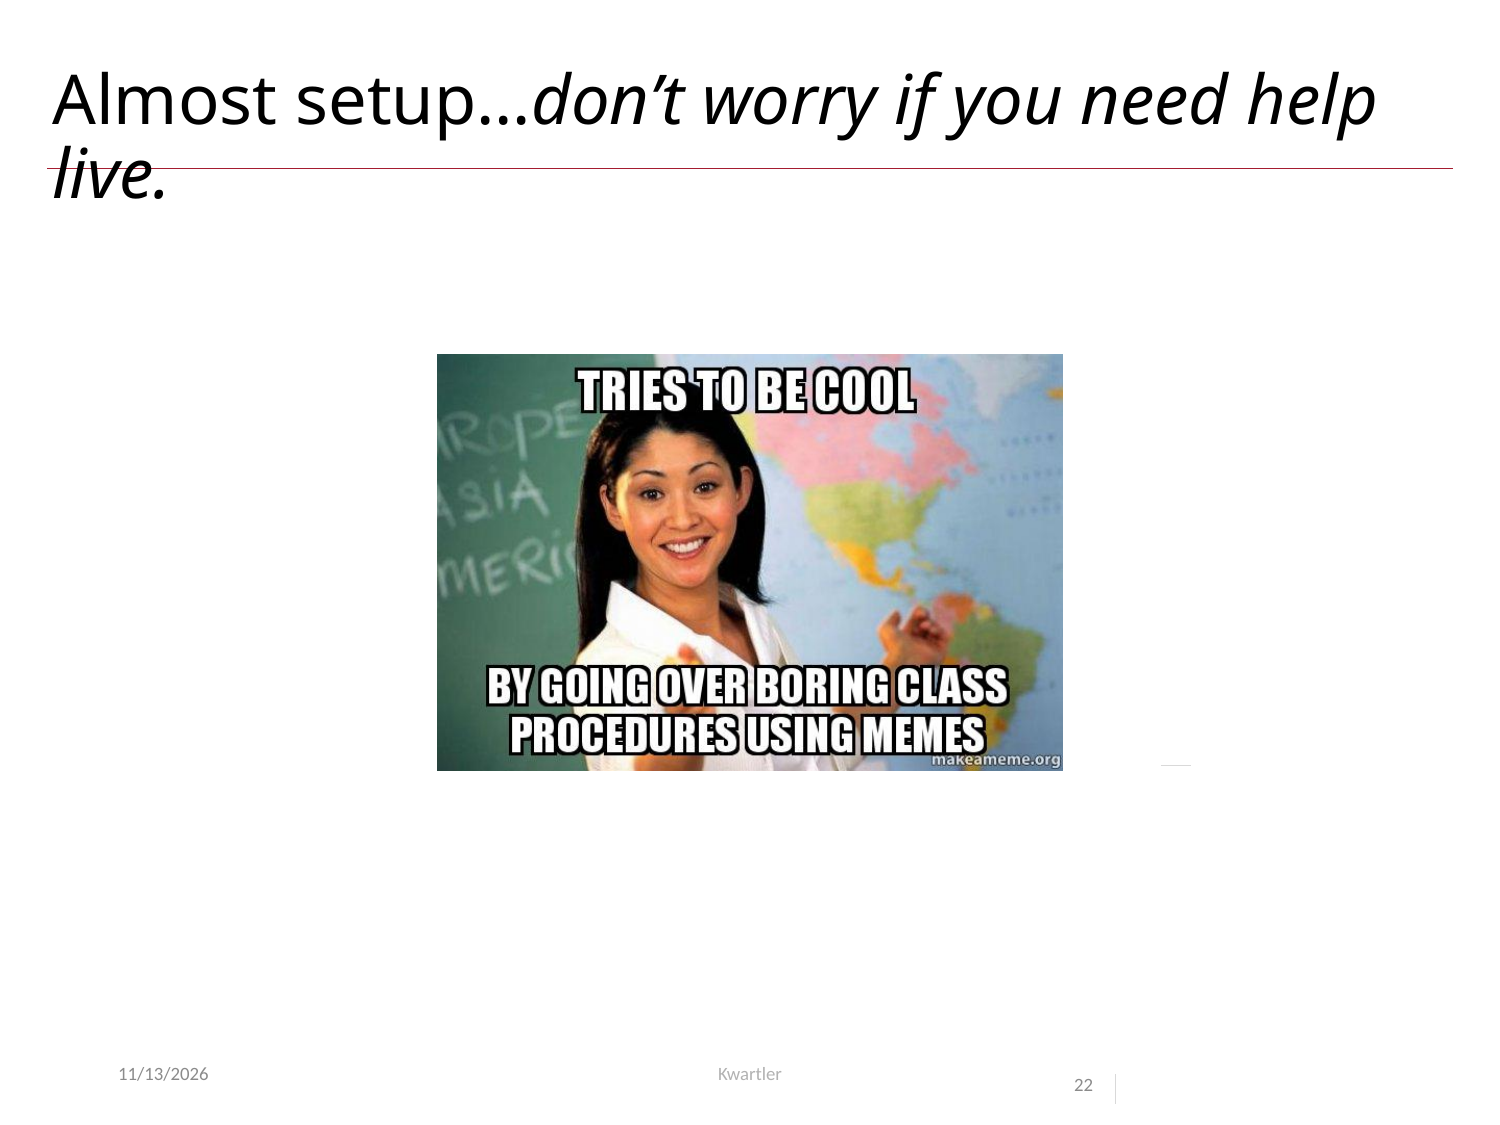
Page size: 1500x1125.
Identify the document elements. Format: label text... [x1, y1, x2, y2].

footer Kwartler [496, 1042, 1004, 1103]
title Almost setup…don’t worry if you need help live. [37, 57, 1435, 155]
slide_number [103, 1042, 441, 1103]
picture [437, 354, 1063, 771]
slide_number 22 [1059, 1042, 1200, 1103]
